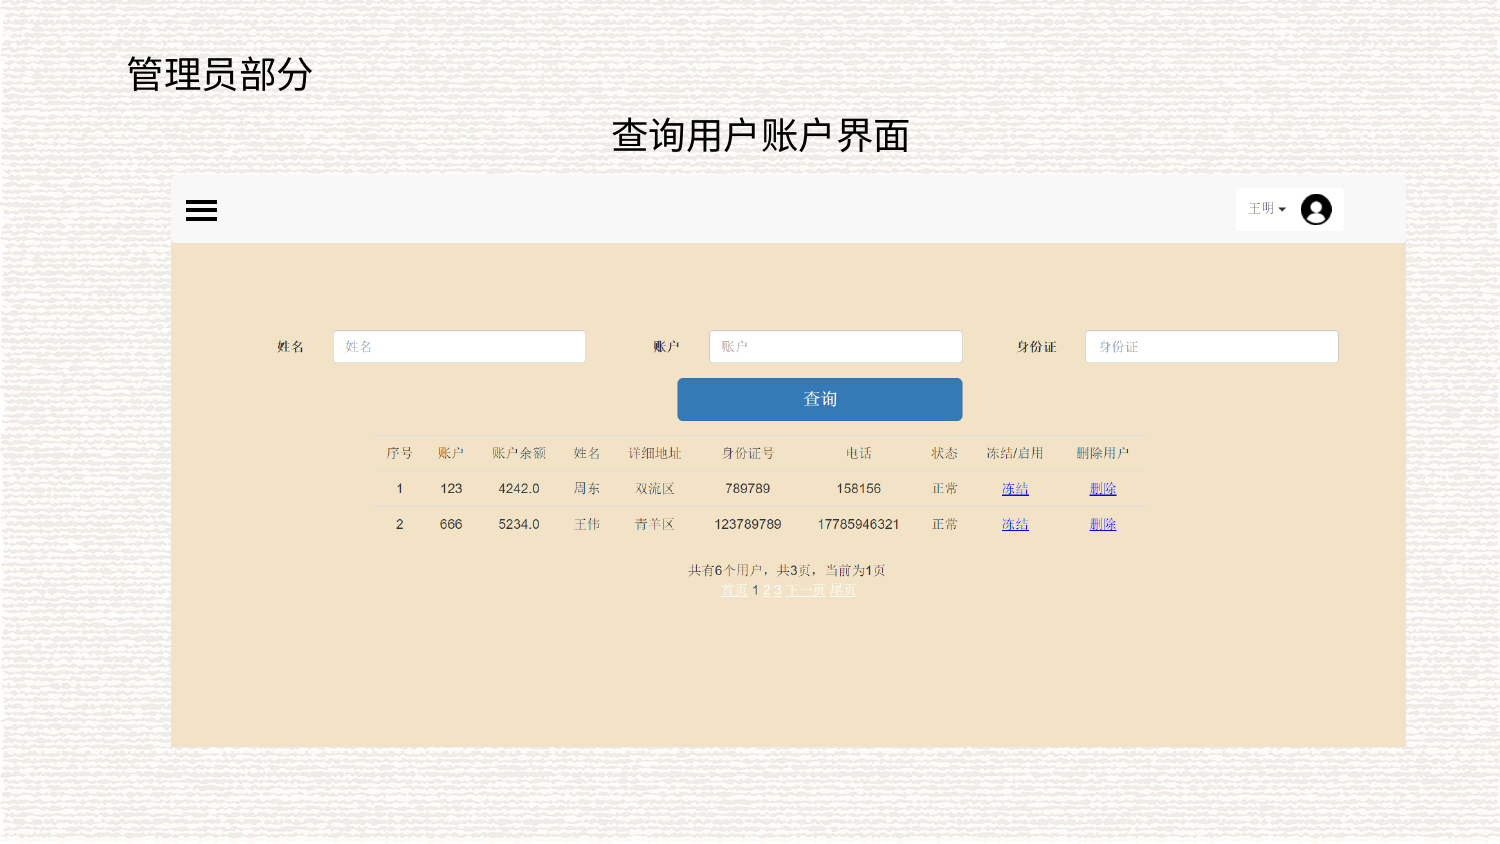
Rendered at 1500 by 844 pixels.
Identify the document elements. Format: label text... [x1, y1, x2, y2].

text_box 查询用户账户界面 [596, 104, 1046, 165]
text_box 管理员部分 [112, 43, 361, 104]
picture [0, 0, 1500, 844]
